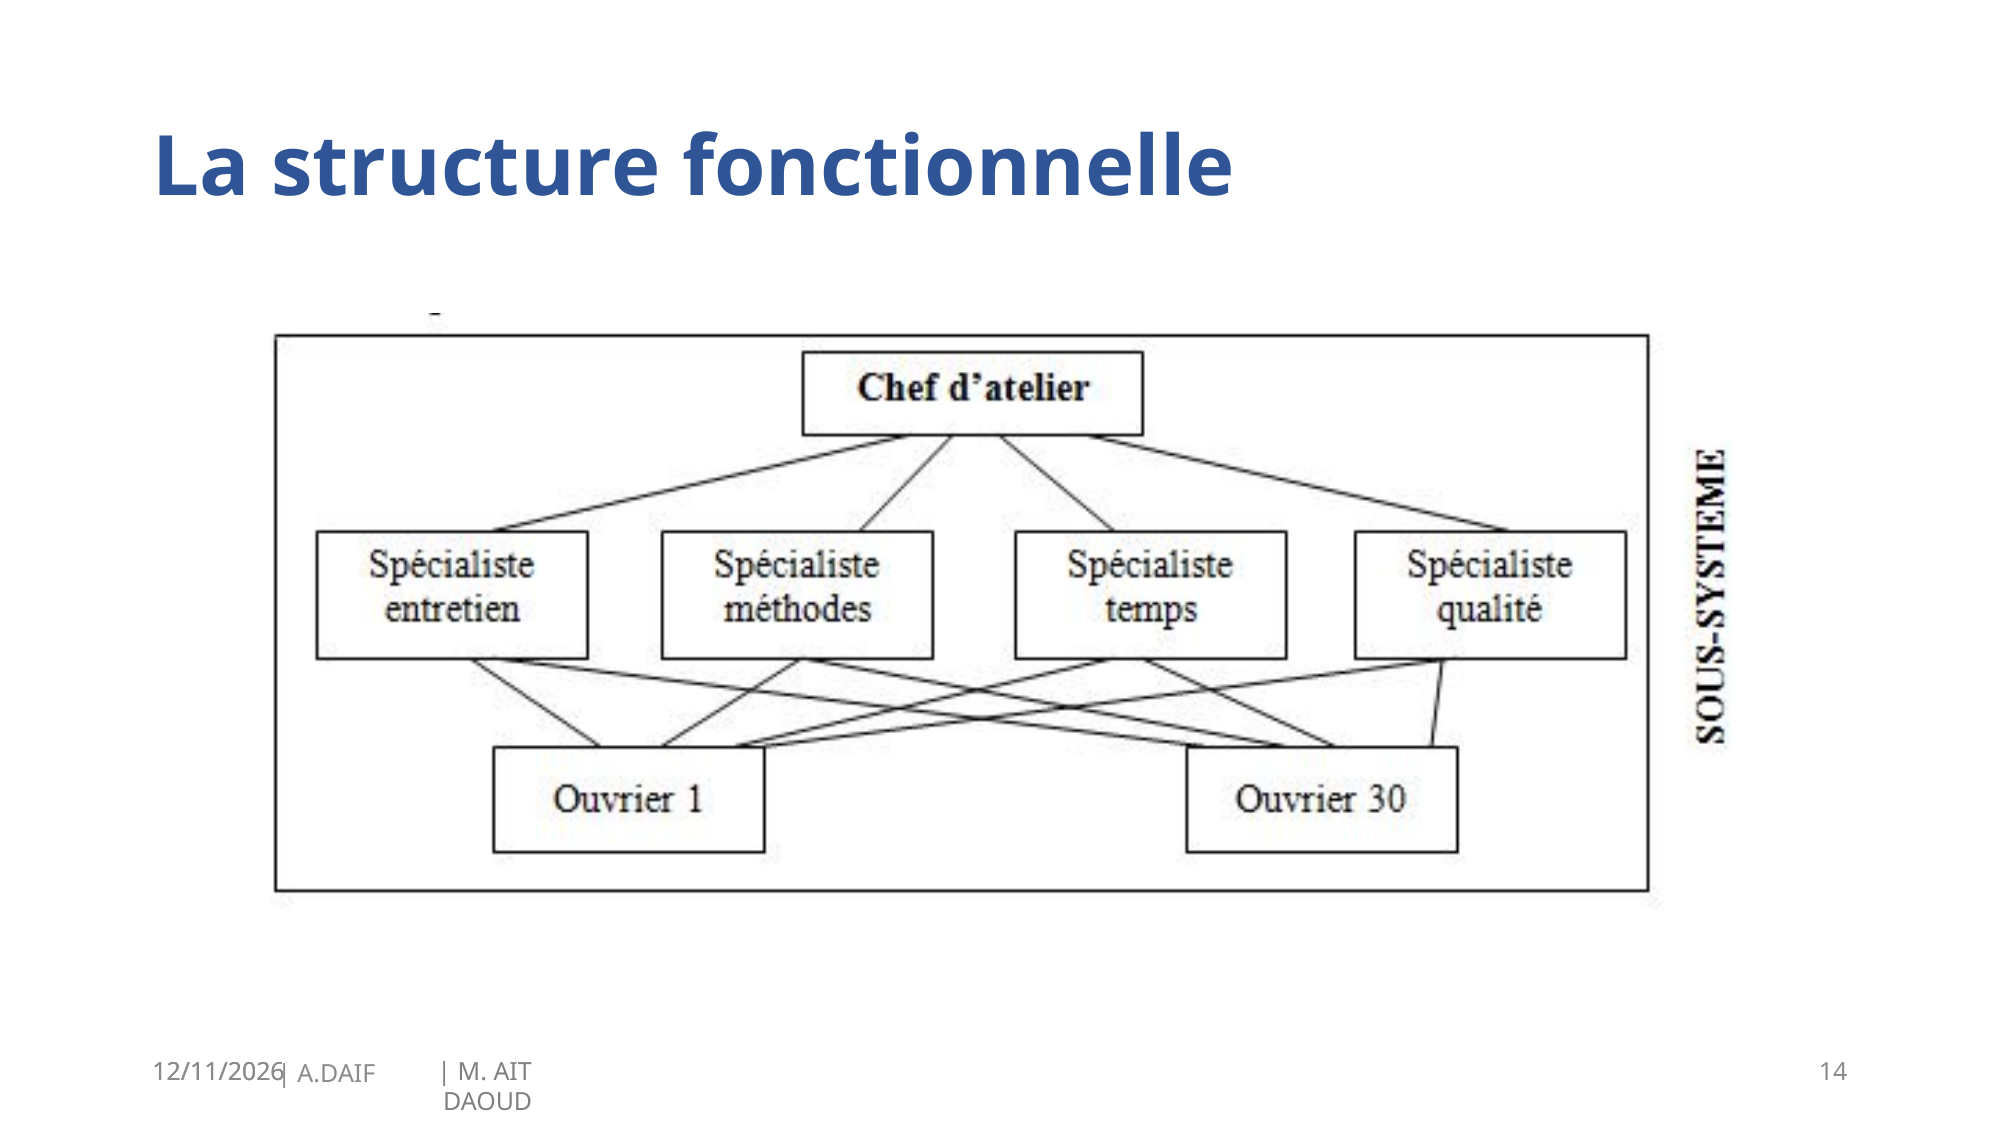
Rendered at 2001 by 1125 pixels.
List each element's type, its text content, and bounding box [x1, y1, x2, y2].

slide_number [137, 1042, 588, 1103]
title La structure fonctionnelle [137, 59, 1863, 278]
picture [184, 313, 1770, 918]
slide_number 14 [1412, 1042, 1863, 1103]
